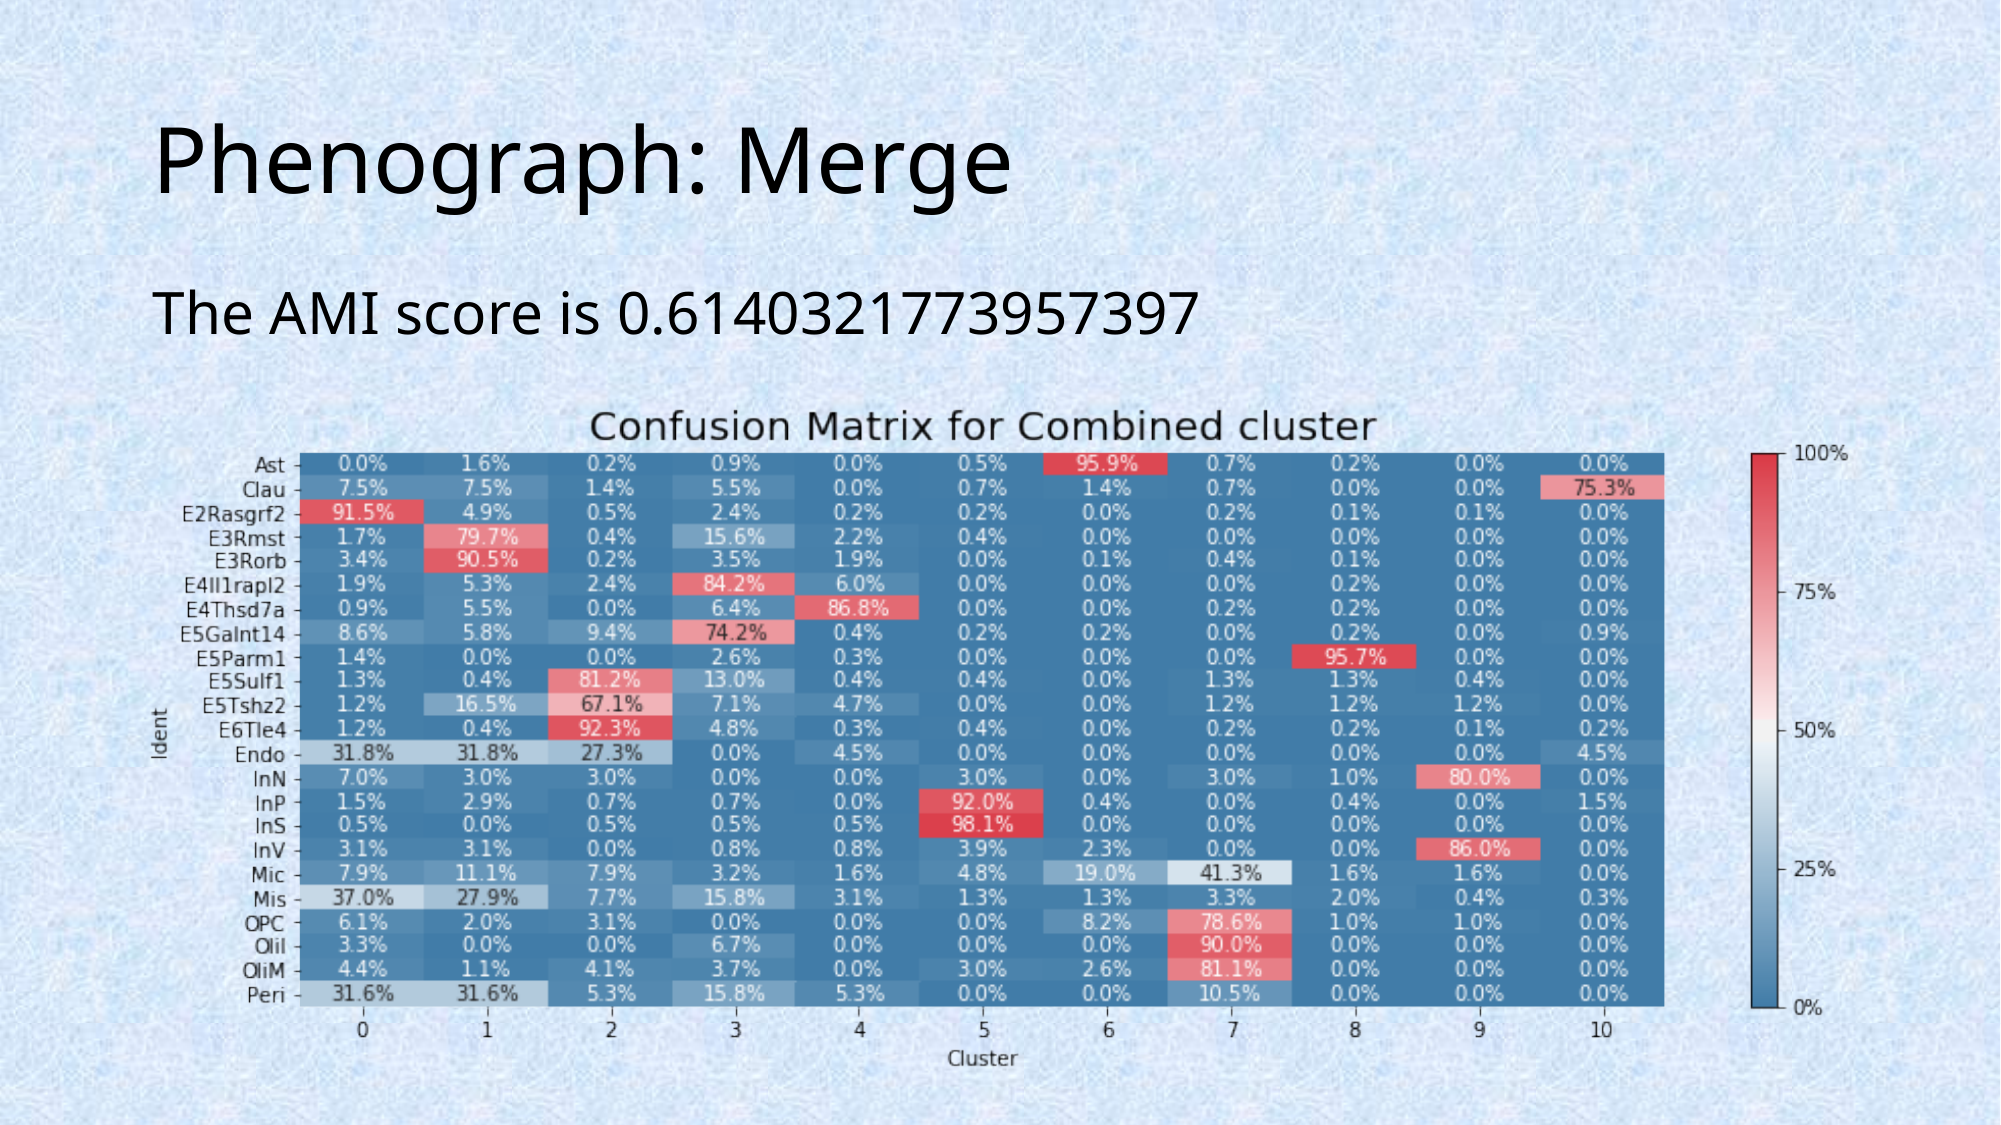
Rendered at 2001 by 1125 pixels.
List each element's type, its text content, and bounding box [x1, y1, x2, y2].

text_box The AMI score is 0.6140321773957397 [137, 272, 1238, 359]
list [137, 396, 1863, 1085]
picture [0, 0, 2001, 1125]
title Phenograph: Merge [137, 54, 1863, 273]
